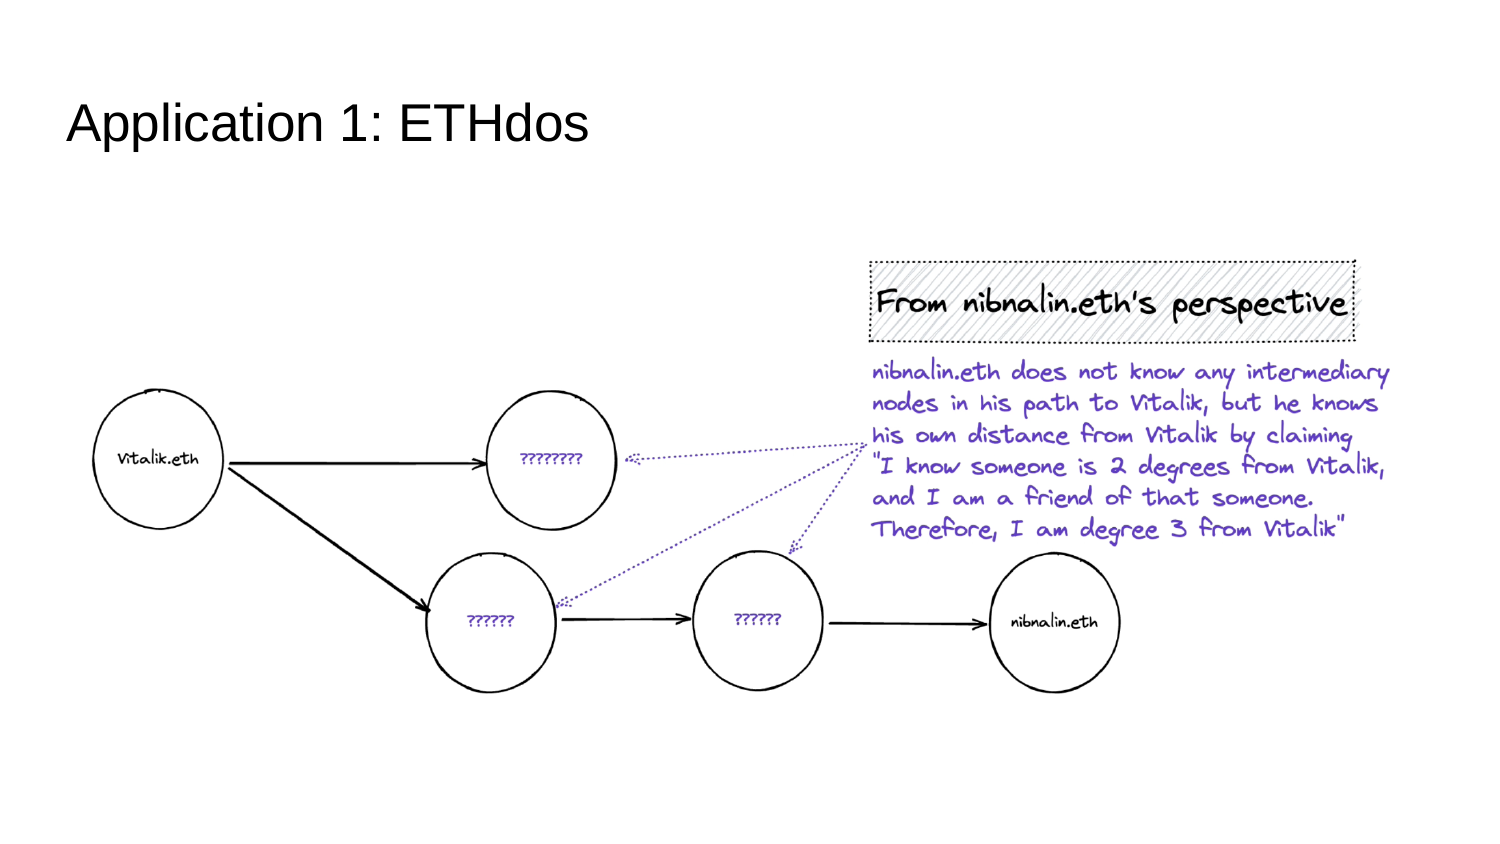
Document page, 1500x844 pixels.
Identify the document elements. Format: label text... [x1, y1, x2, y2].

picture [24, 191, 1424, 819]
title Application 1: ETHdos [51, 72, 1449, 167]
